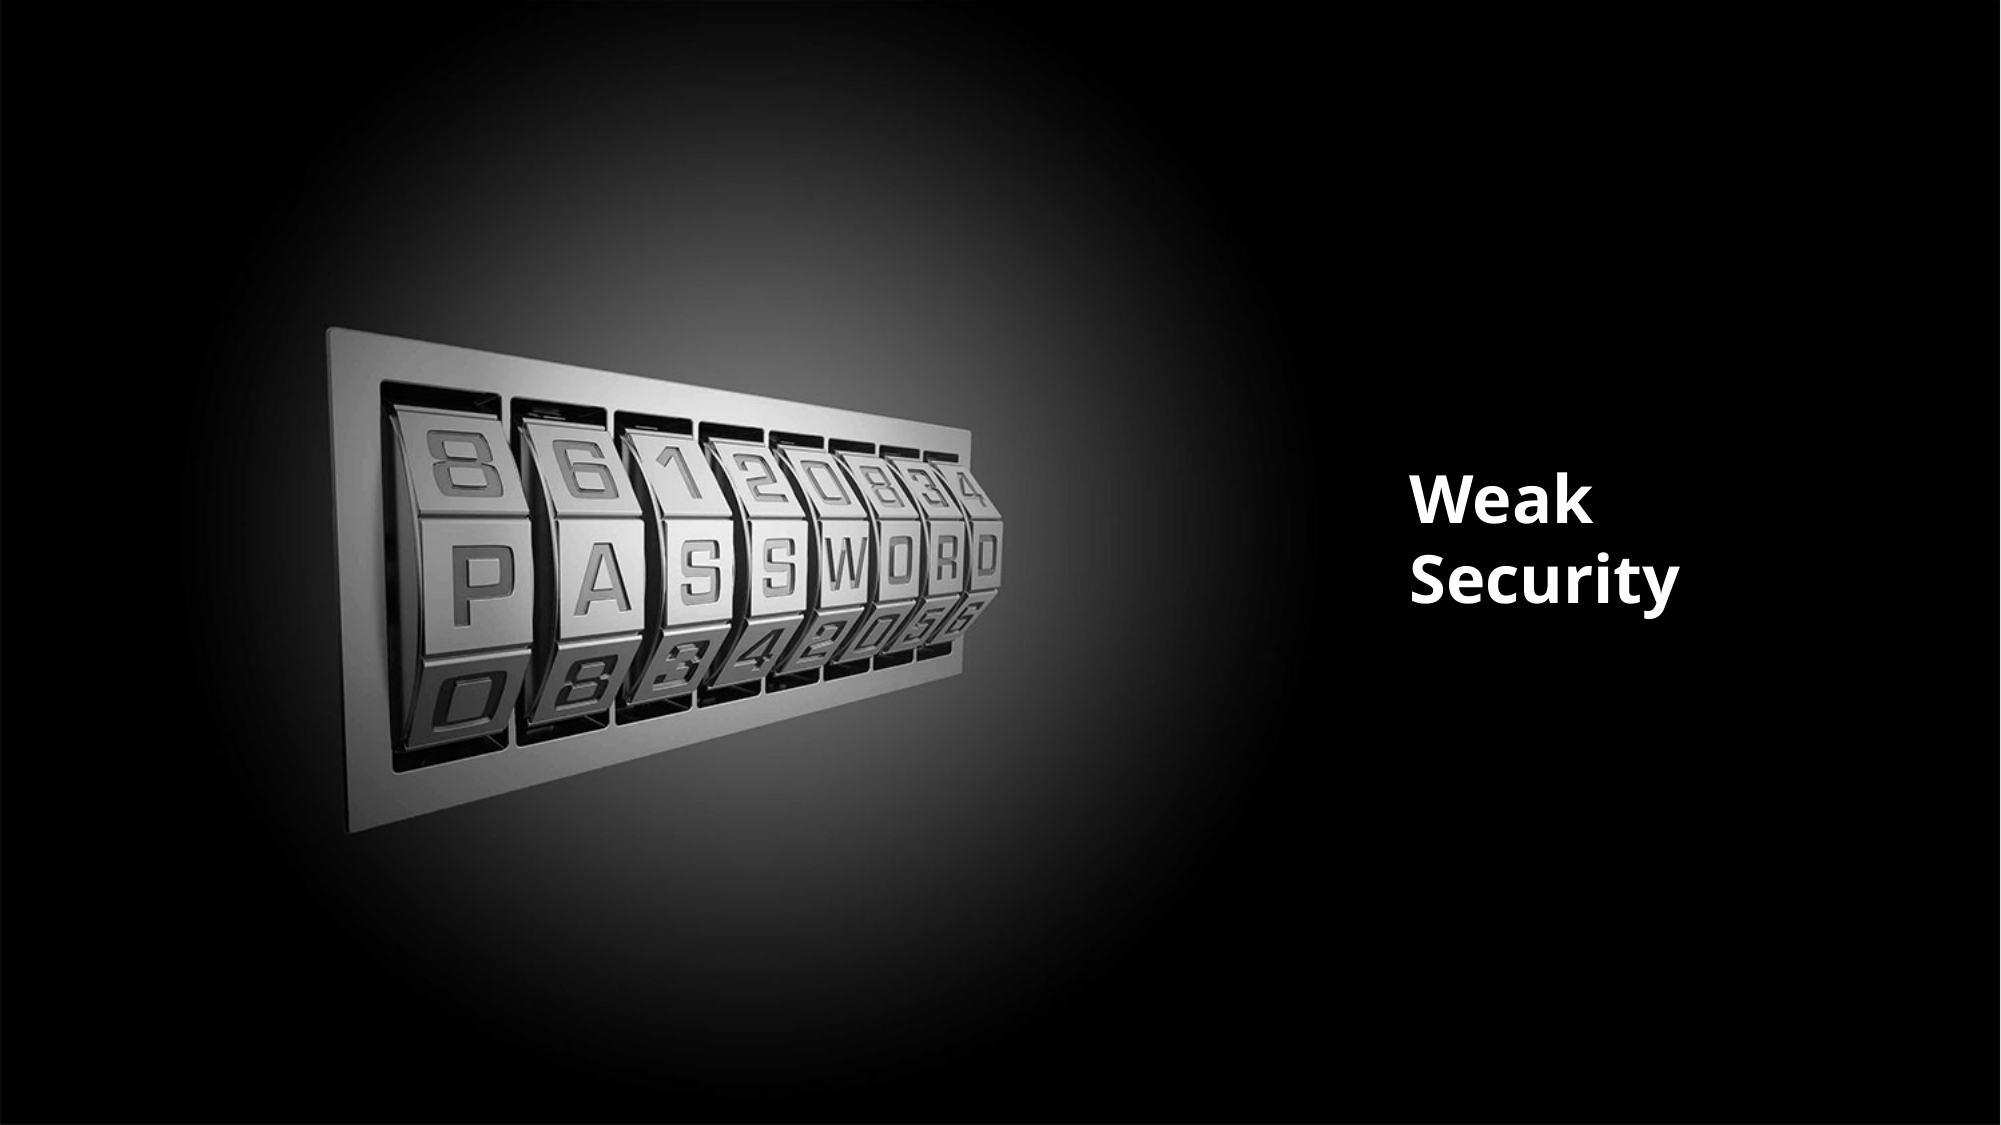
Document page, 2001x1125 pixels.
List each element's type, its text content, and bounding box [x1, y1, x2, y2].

picture [0, 0, 2001, 1125]
text_box Weak Security [1394, 449, 1864, 625]
